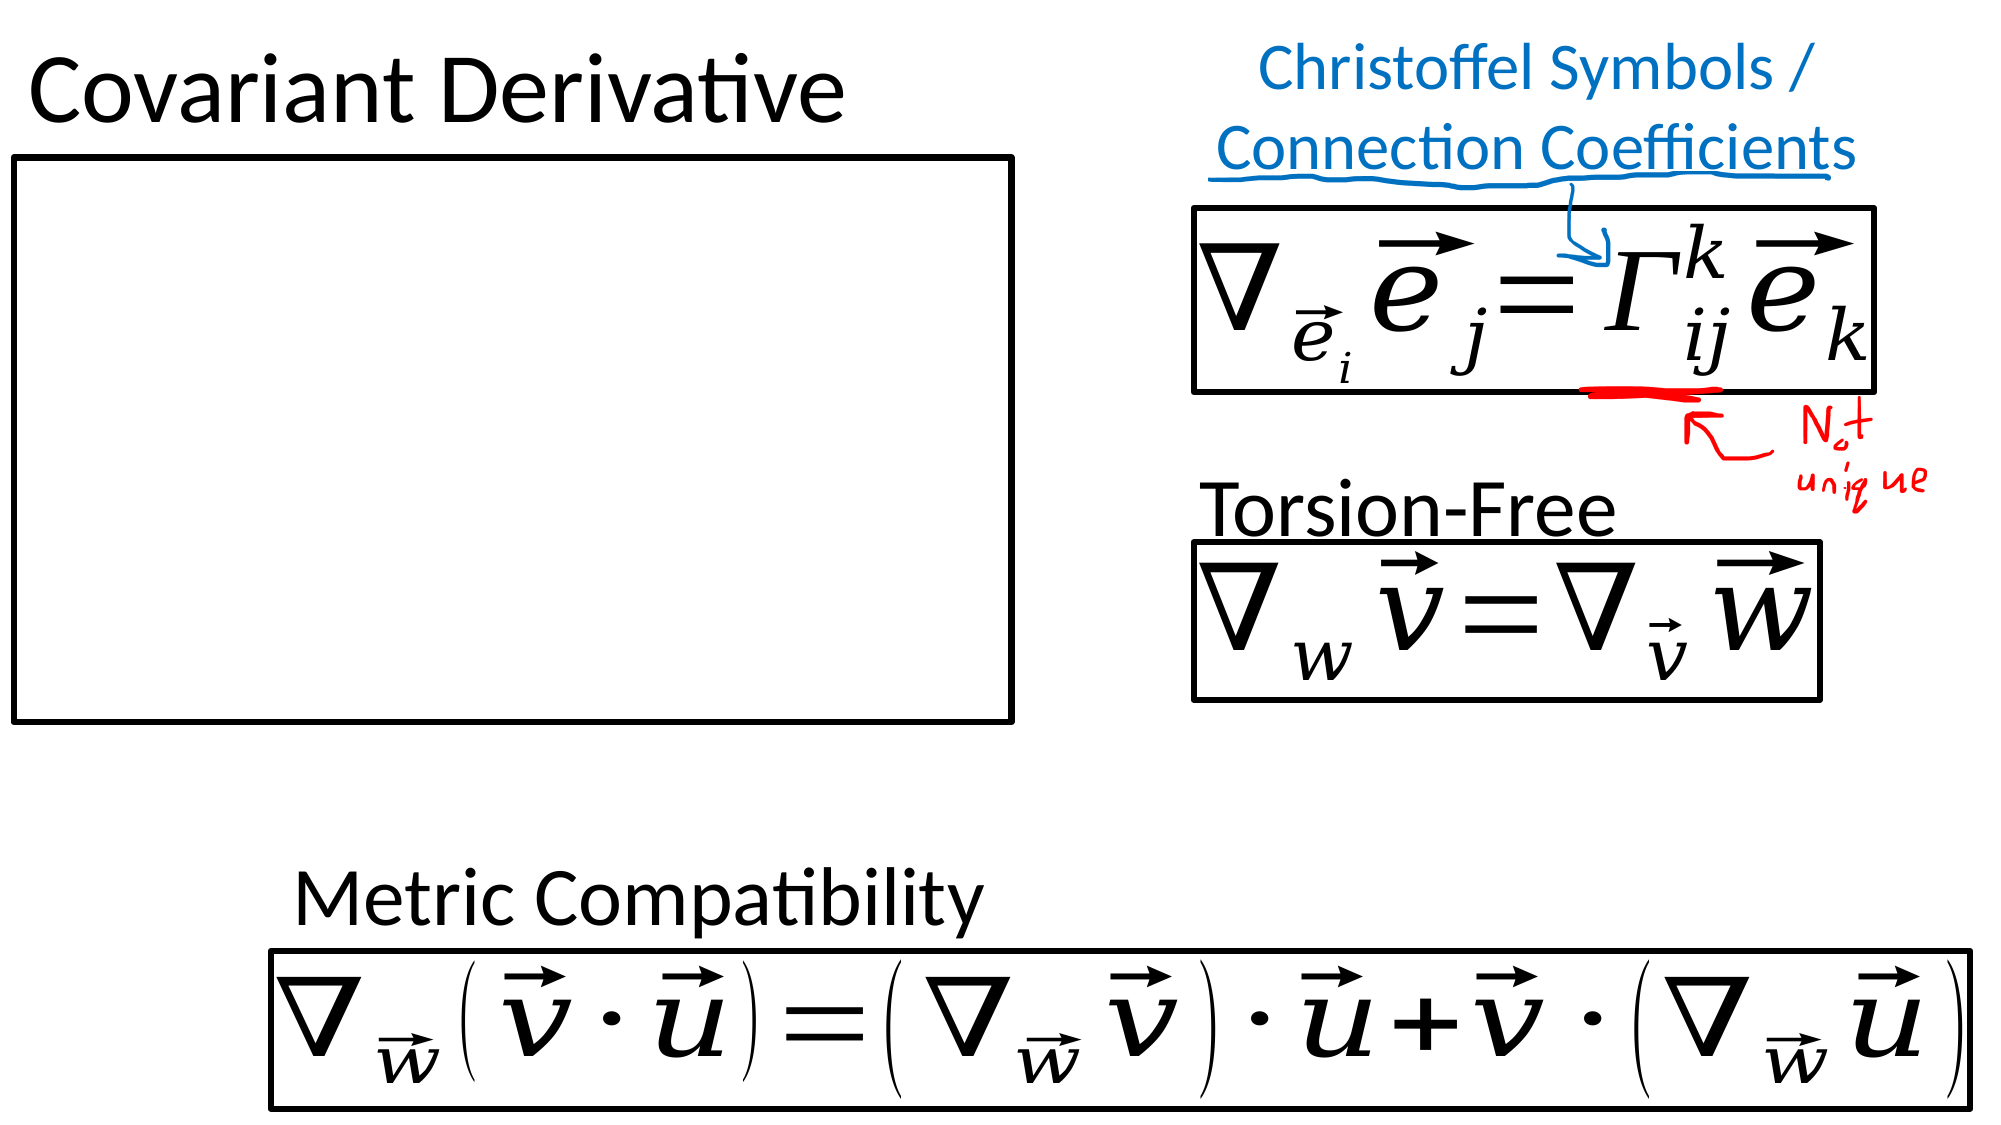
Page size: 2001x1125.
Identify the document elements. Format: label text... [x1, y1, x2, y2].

picture [1208, 171, 1937, 523]
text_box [1182, 445, 1817, 697]
text_box Christoffel Symbols / Connection Coefficients [1201, 15, 1873, 190]
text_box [273, 834, 1968, 1106]
